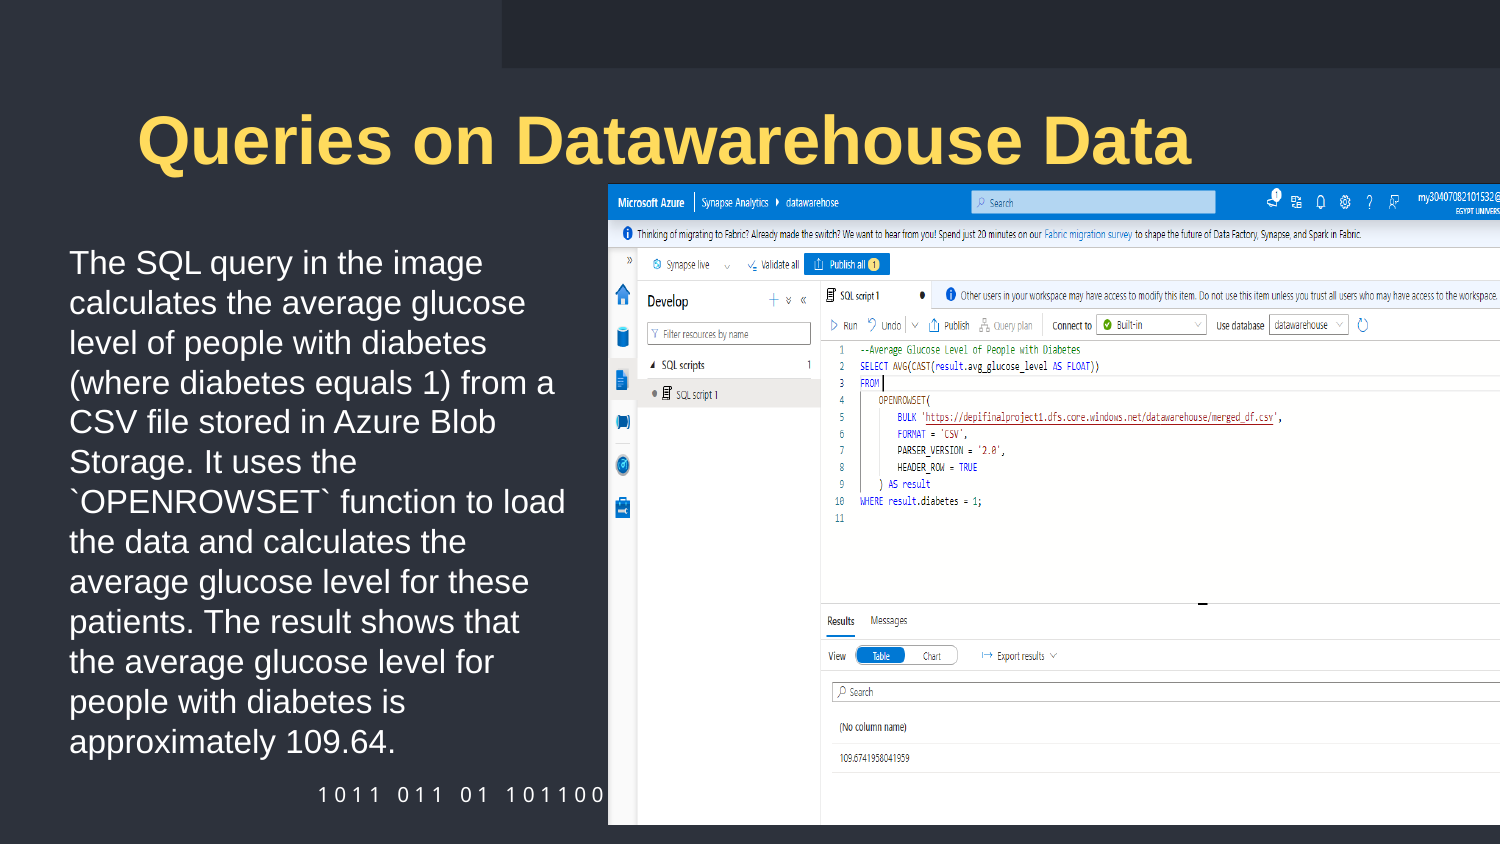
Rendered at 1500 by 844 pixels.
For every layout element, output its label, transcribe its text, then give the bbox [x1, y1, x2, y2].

text_box The SQL query in the image calculates the average glucose level of people with diabetes (where diabetes equals 1) from a CSV file stored in Azure Blob Storage. It uses the `OPENROWSET` function to load the data and calculates the average glucose level for these patients. The result shows that the average glucose level for people with diabetes is approximately 109.64. [54, 226, 585, 528]
picture [608, 183, 1500, 825]
text_box Queries on Datawarehouse Data [122, 88, 1208, 186]
